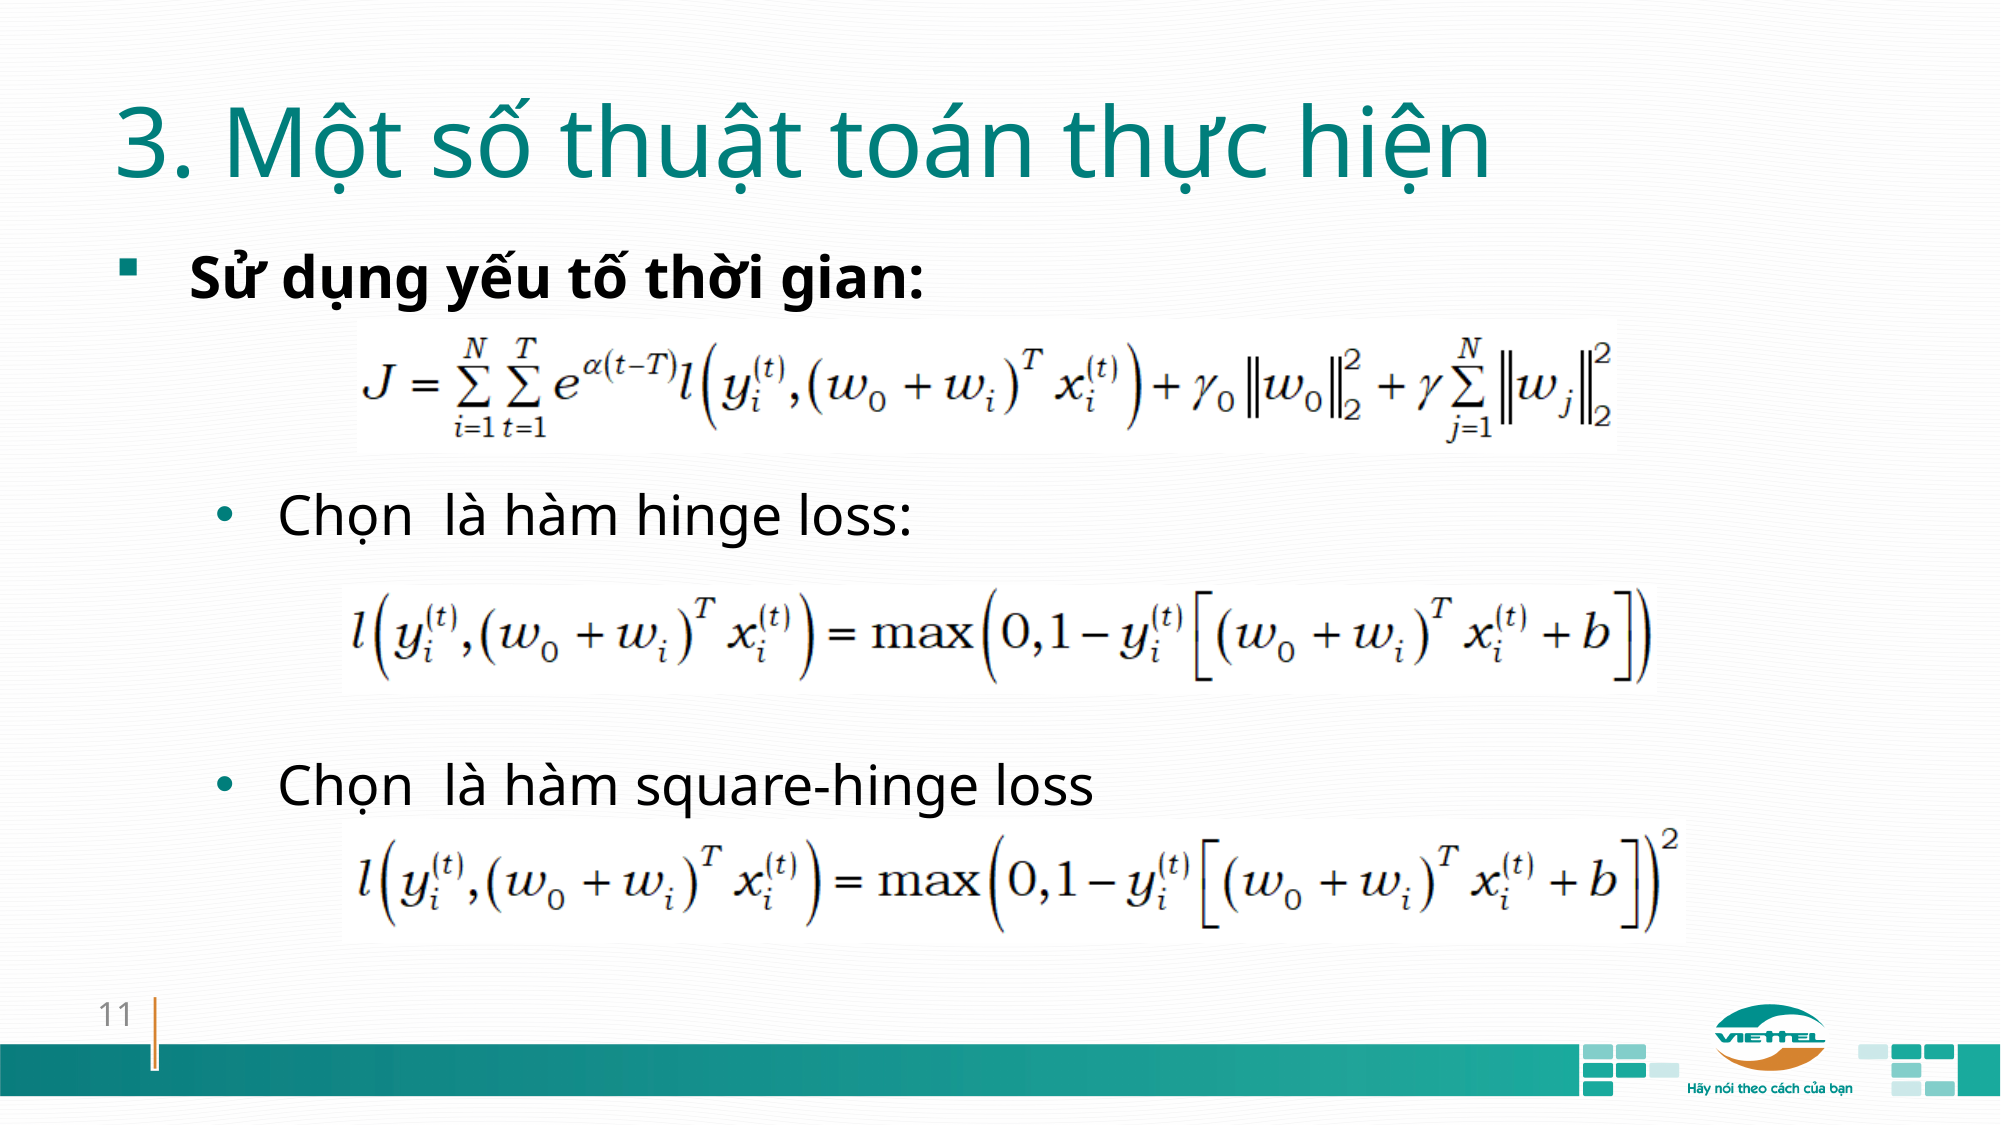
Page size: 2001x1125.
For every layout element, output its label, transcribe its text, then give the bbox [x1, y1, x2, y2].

title 3. Một số thuật toán thực hiện [99, 45, 1900, 233]
picture [0, 0, 2001, 1125]
slide_number 11 [50, 985, 150, 1046]
